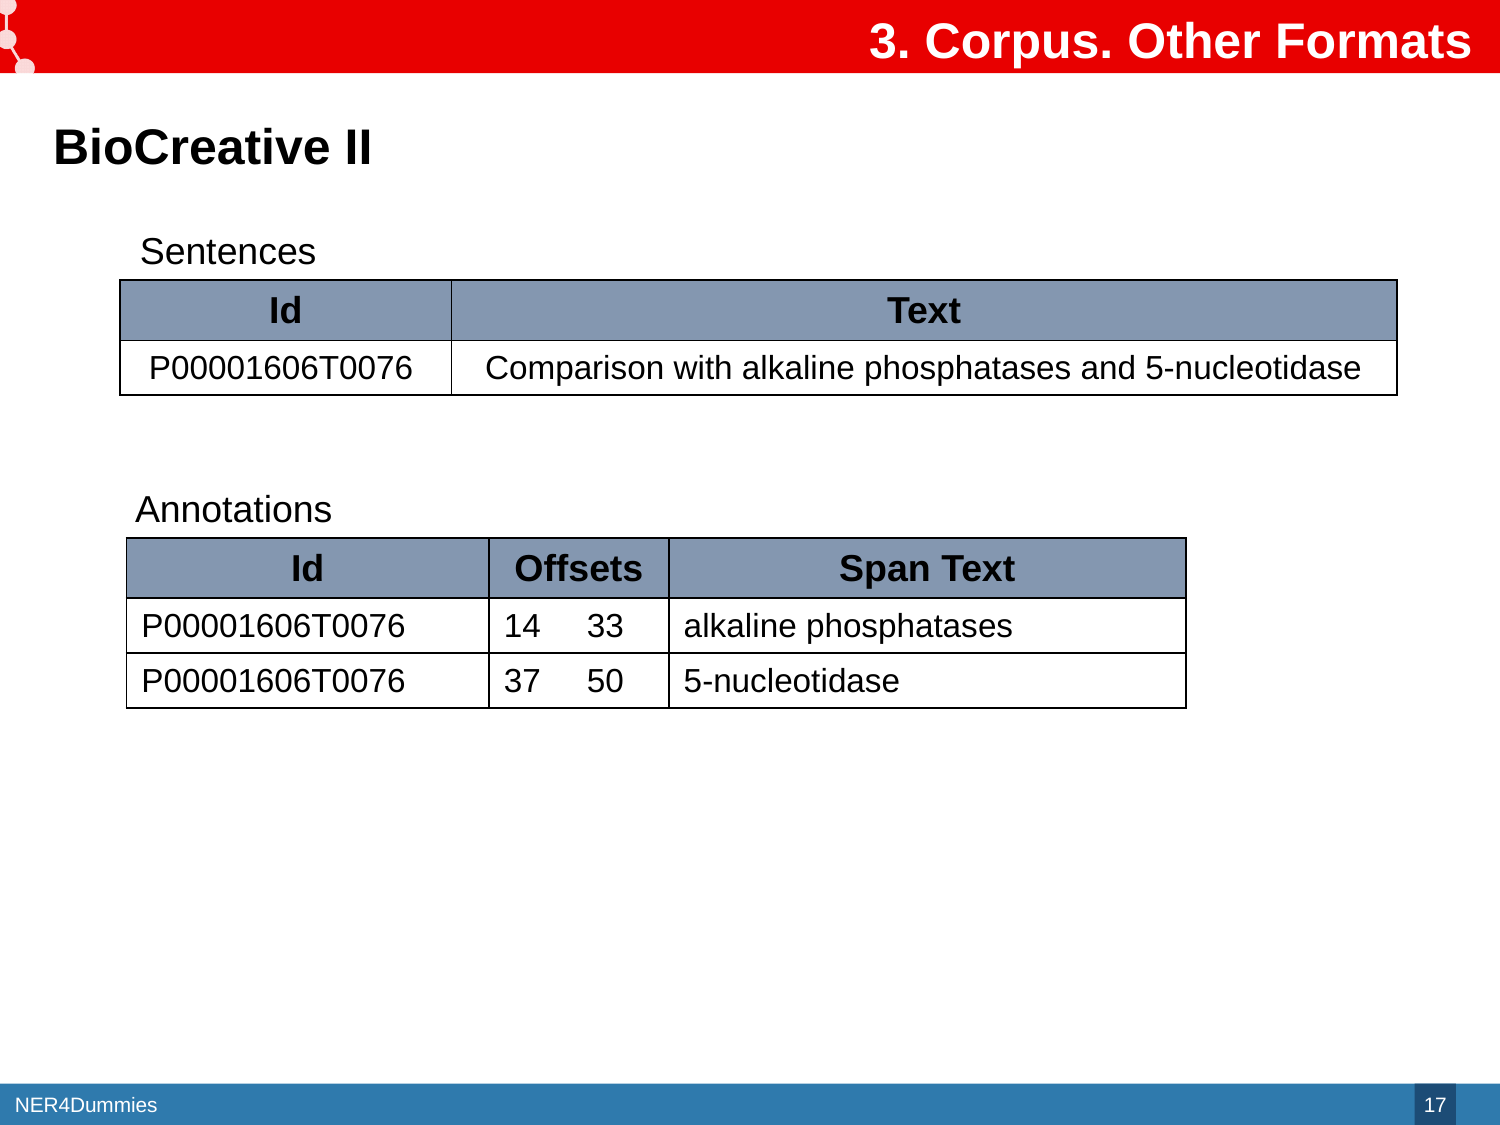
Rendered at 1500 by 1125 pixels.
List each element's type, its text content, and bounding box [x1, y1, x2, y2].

text_box BioCreative II [38, 107, 1415, 183]
table_header Offsets [490, 539, 668, 597]
table_header Id [121, 281, 451, 340]
table_cell P00001606T0076 [121, 341, 451, 394]
table_cell P00001606T0076 [127, 654, 488, 707]
table_cell 14 33 [490, 599, 668, 652]
text_box Annotations [120, 477, 408, 538]
table_cell P00001606T0076 [127, 599, 488, 652]
table_header Id [127, 539, 488, 597]
table_header Span Text [670, 539, 1185, 597]
title 3. Corpus. Other Formats [212, 13, 1488, 64]
table_header Text [452, 281, 1396, 340]
table_cell 37 50 [490, 654, 668, 707]
slide_number 17 [1414, 1083, 1457, 1125]
table_cell 5-nucleotidase [670, 654, 1185, 707]
text_box Sentences [124, 219, 343, 280]
table_cell Comparison with alkaline phosphatases and 5-nucleotidase [452, 341, 1396, 394]
table_cell alkaline phosphatases [670, 599, 1185, 652]
